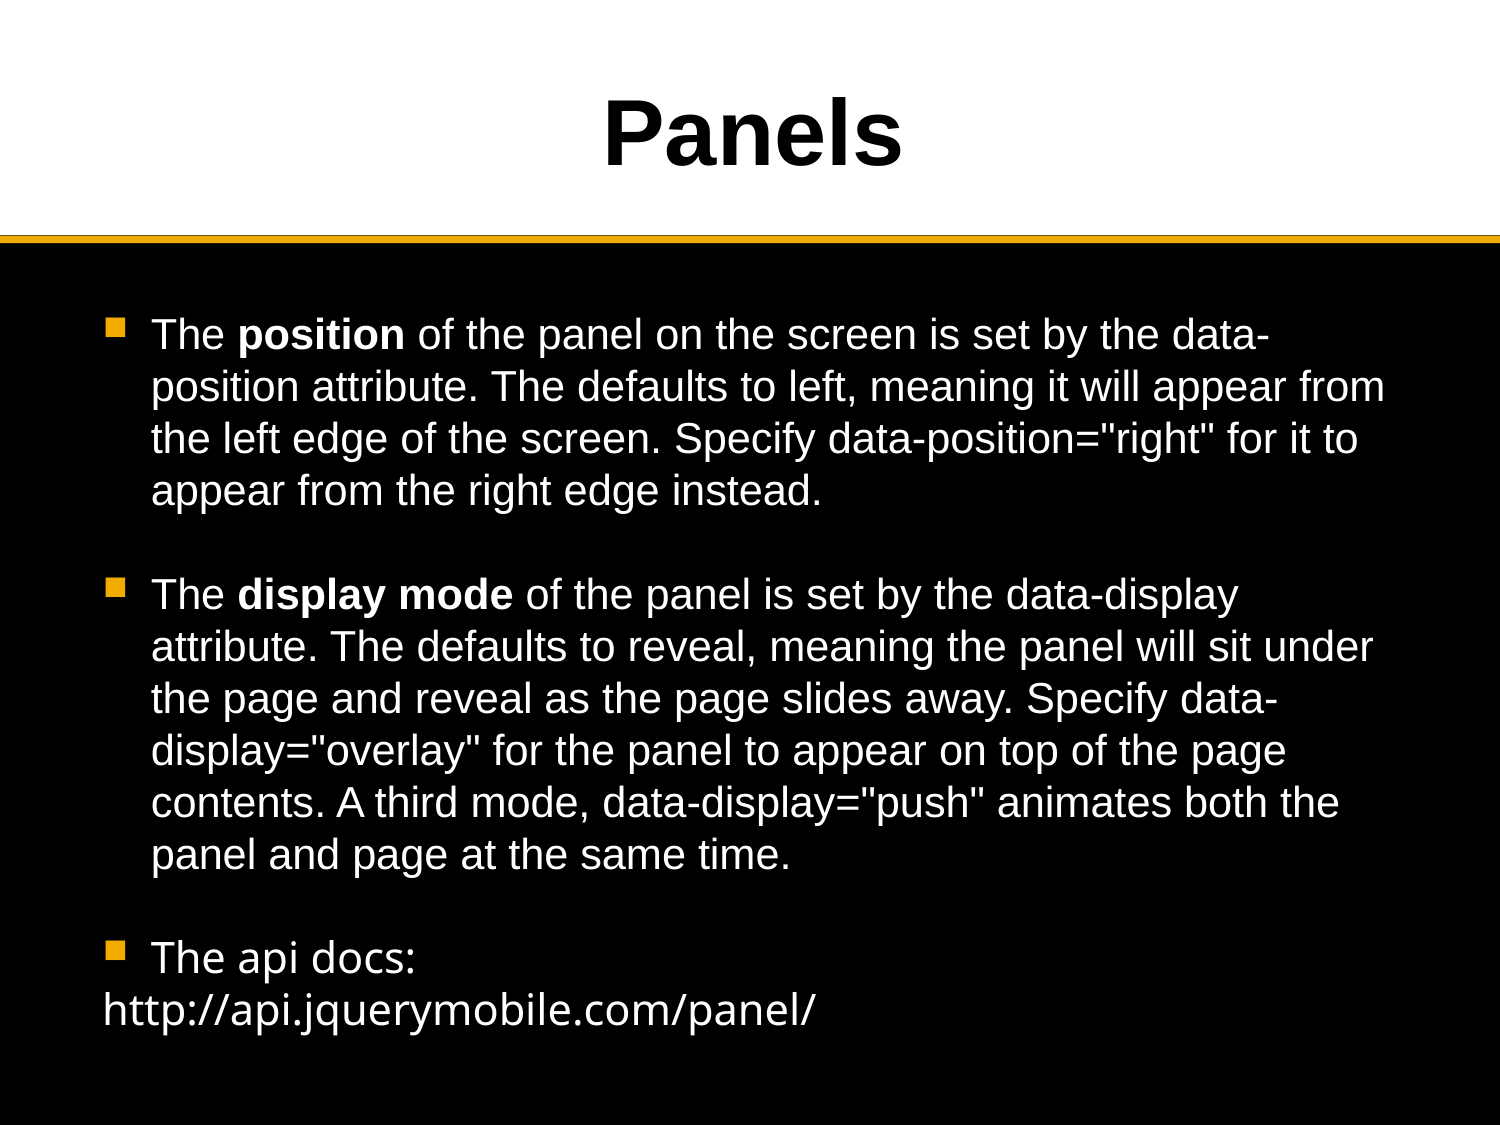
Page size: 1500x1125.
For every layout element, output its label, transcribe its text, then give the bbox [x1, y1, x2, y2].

list The position of the panel on the screen is set by the data-position attribute. The defaults to left, meaning it will appear from the left edge of the screen. Specify data-position="right" for it to appear from the right edge instead. The display mode of the panel is set by the data-display attribute. The defaults to reveal, meaning the panel will sit under the page and reveal as the page slides away. Specify data-display="overlay" for the panel to appear on top of the page contents. A third mode, data-display="push" animates both the panel and page at the same time. The api docs: http://api.jquerymobile.com/panel/ [75, 291, 1425, 1050]
title Panels [75, 25, 1425, 231]
